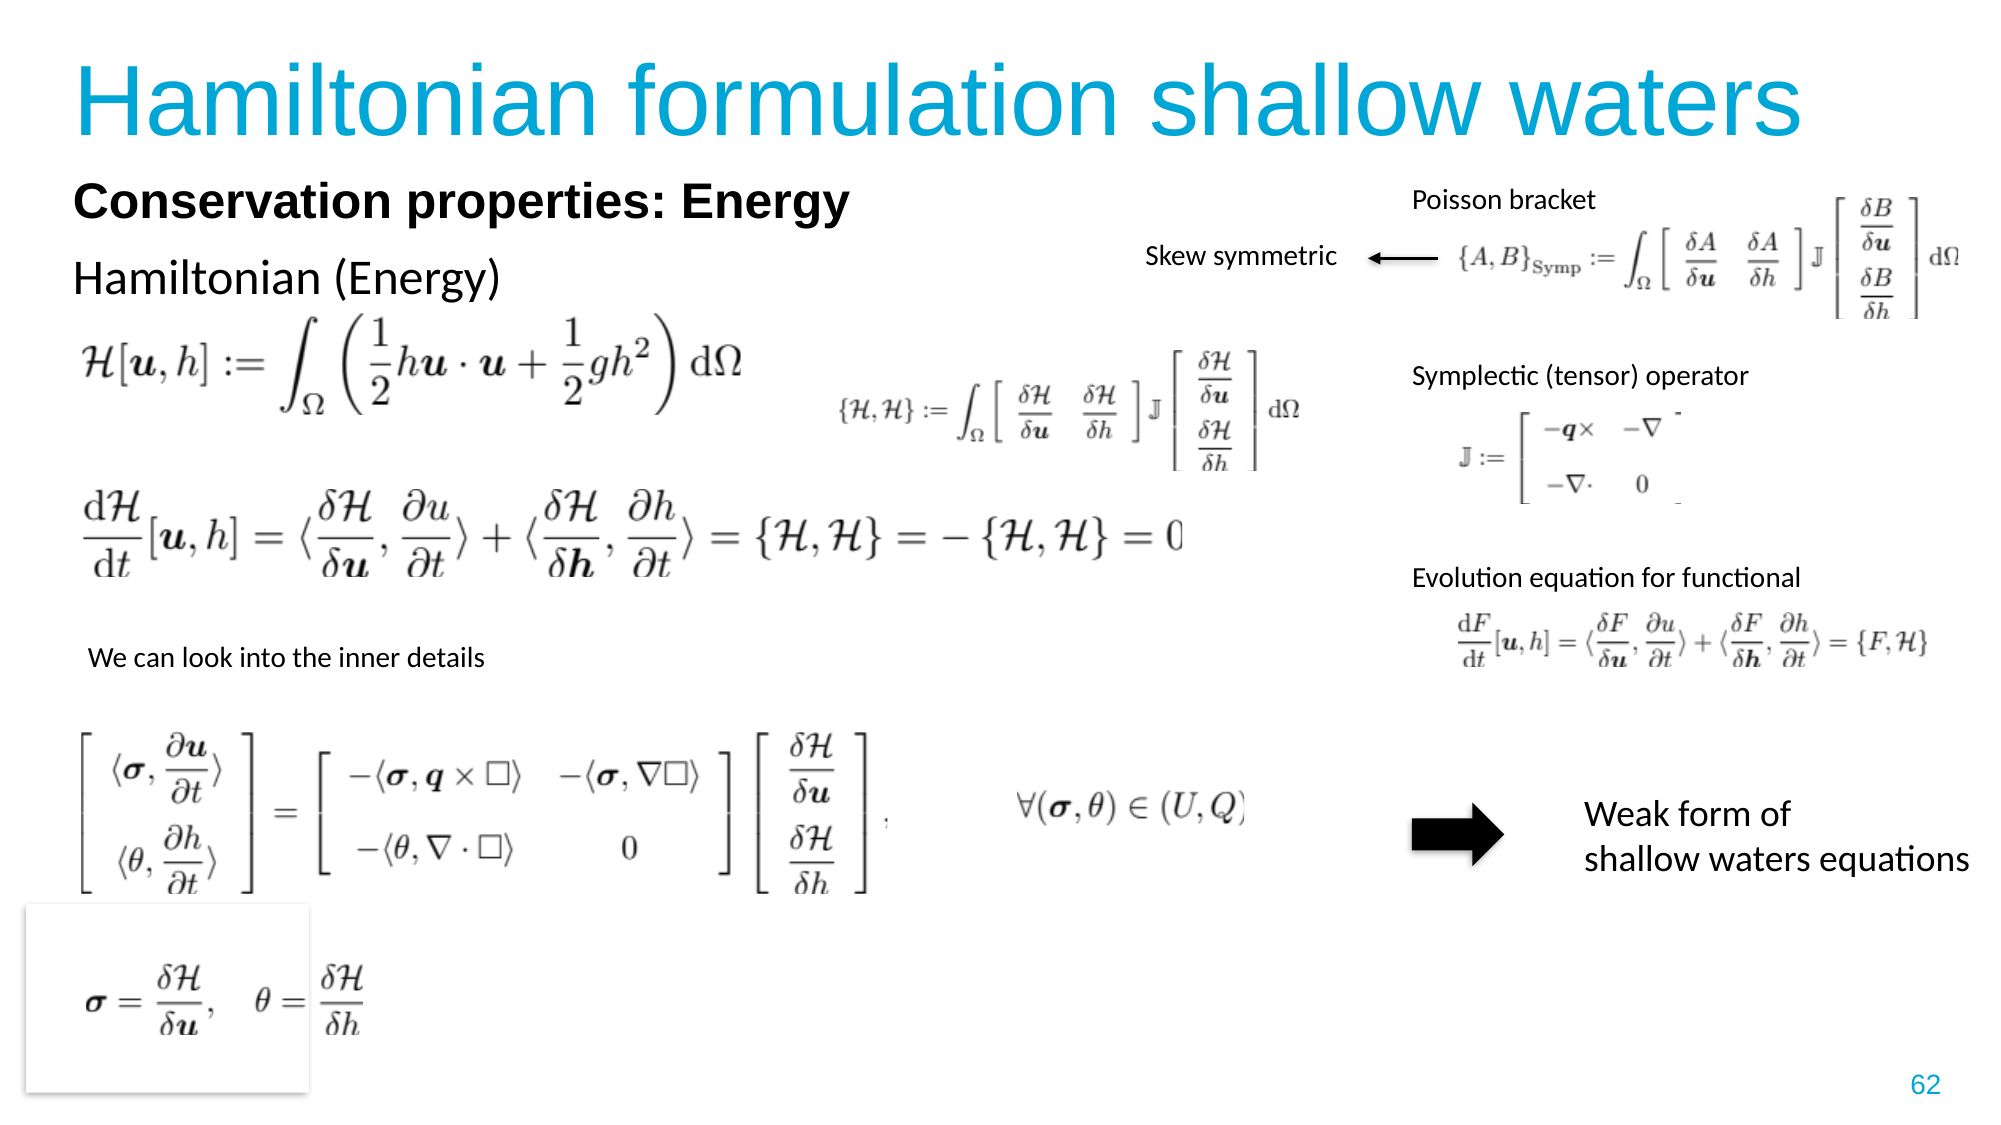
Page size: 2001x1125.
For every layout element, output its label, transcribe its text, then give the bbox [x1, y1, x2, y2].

picture [1016, 789, 1245, 826]
text_box Poisson bracket [1397, 172, 2000, 223]
picture [1457, 612, 1927, 667]
picture [81, 488, 1183, 577]
picture [81, 312, 741, 416]
text_box We can look into the inner details [73, 630, 687, 681]
title Hamiltonian formulation shallow waters [58, 17, 1939, 161]
text_box Weak form of shallow waters equations [1569, 781, 2000, 886]
text_box Hamiltonian (Energy) [58, 237, 580, 313]
picture [1457, 197, 1959, 319]
picture [85, 963, 364, 1035]
text_box Conservation properties: Energy [58, 161, 2000, 237]
picture [1457, 411, 1682, 504]
text_box Evolution equation for functional [1397, 551, 1900, 602]
picture [80, 730, 888, 894]
text_box Symplectic (tensor) operator [1397, 348, 1797, 399]
text_box [1411, 801, 1505, 867]
text_box Skew symmetric [1130, 229, 1368, 279]
picture [838, 349, 1300, 472]
